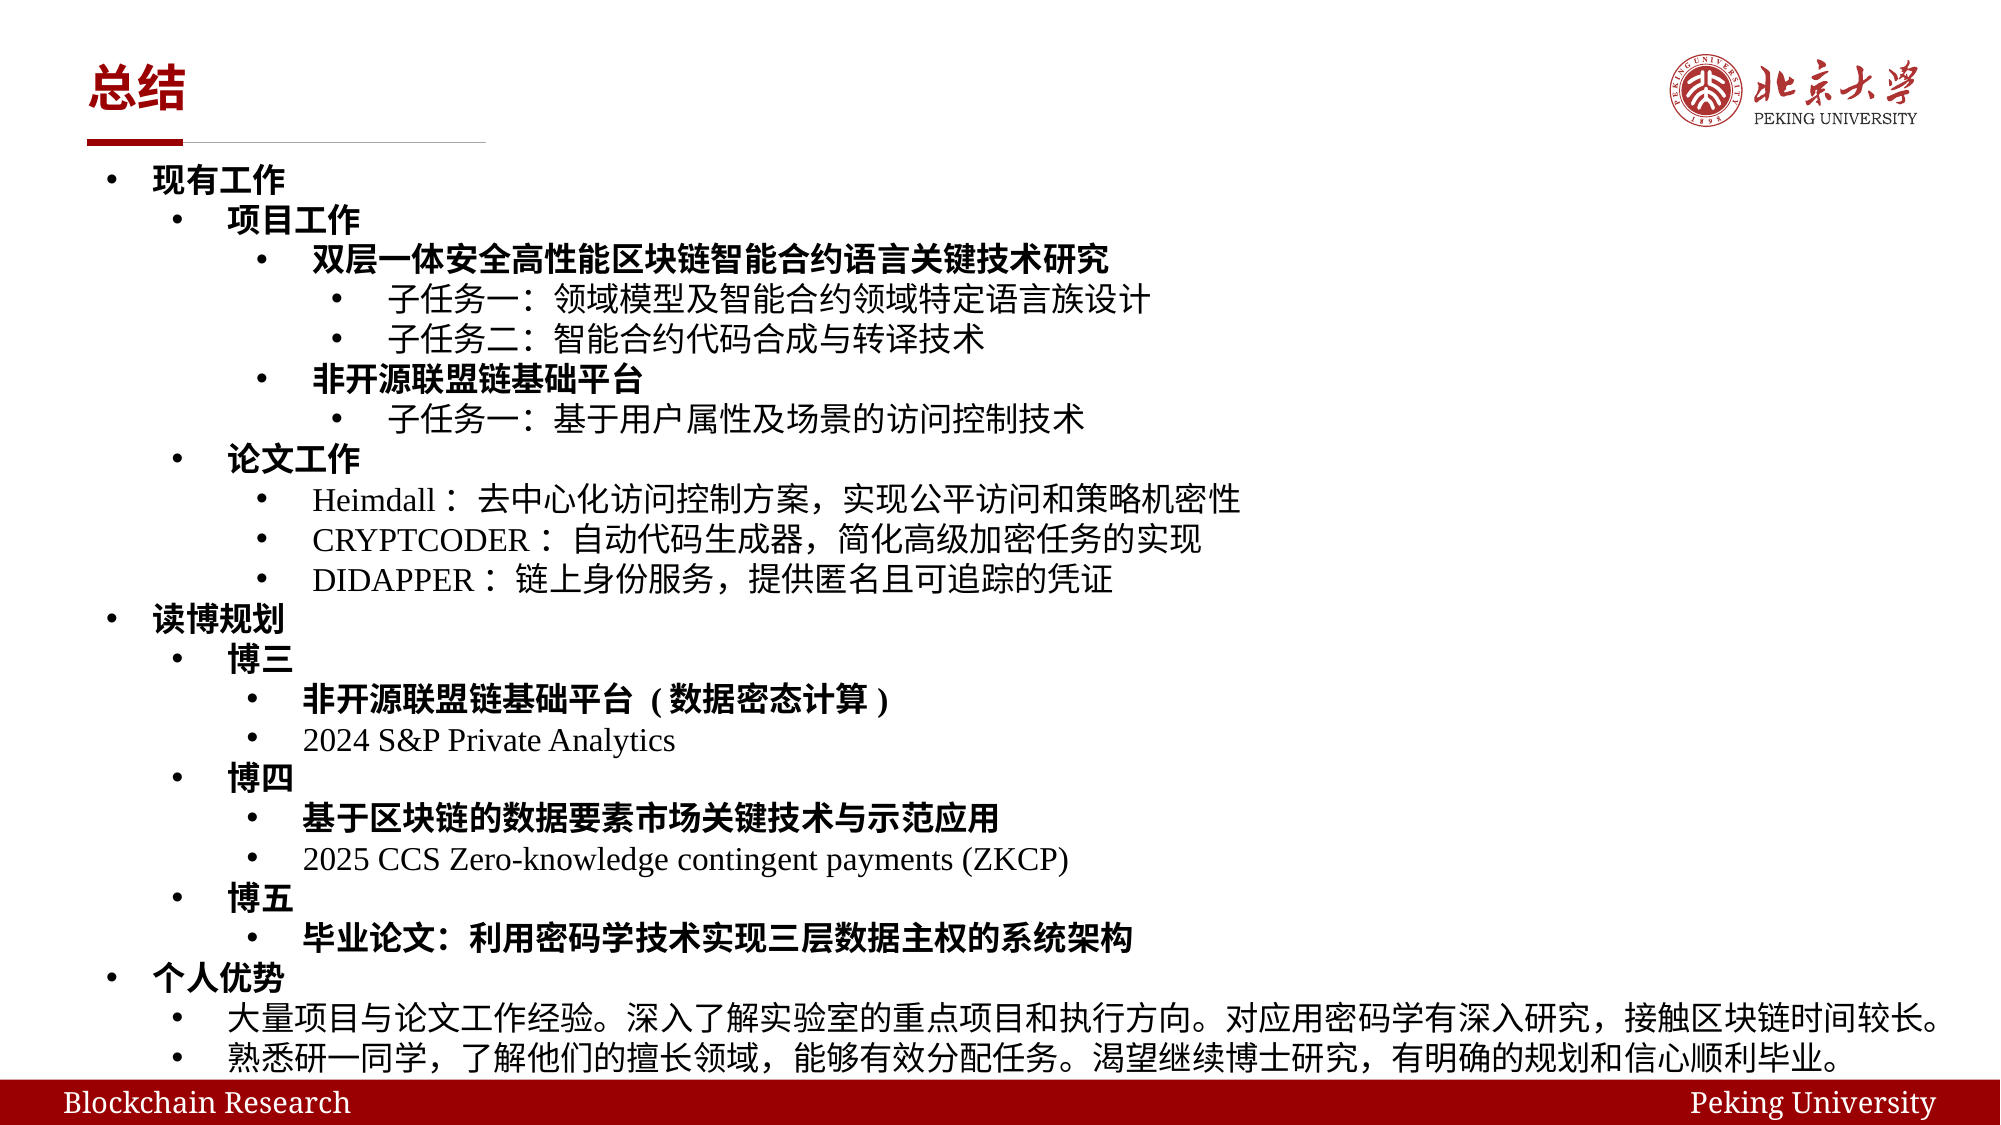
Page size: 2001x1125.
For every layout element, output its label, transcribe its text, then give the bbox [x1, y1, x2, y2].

text_box 现有工作 项目工作 双层一体安全高性能区块链智能合约语言关键技术研究 子任务一：领域模型及智能合约领域特定语言族设计 子任务二：智能合约代码合成与转译技术 非开源联盟链基础平台 子任务一：基于用户属性及场景的访问控制技术 论文工作 Heimdall：去中心化访问控制方案，实现公平访问和策略机密性 CRYPTCODER：自动代码生成器，简化高级加密任务的实现 DIDAPPER：链上身份服务，提供匿名且可追踪的凭证 读博规划 博三 非开源联盟链基础平台 (数据密态计算) 2024 S&P Private Analytics 博四 基于区块链的数据要素市场关键技术与示范应用 2025 CCS Zero-knowledge contingent payments (ZKCP) 博五 毕业论文：利用密码学技术实现三层数据主权的系统架构 个人优势 大量项目与论文工作经验。深入了解实验室的重点项目和执行方向。对应用密码学有深入研究，接触区块链时间较长。 熟悉研一同学，了解他们的擅长领域，能够有效分配任务。渴望继续博士研究，有明确的规划和信心顺利毕业。 [91, 151, 1994, 1085]
title 总结 [72, 39, 1559, 142]
